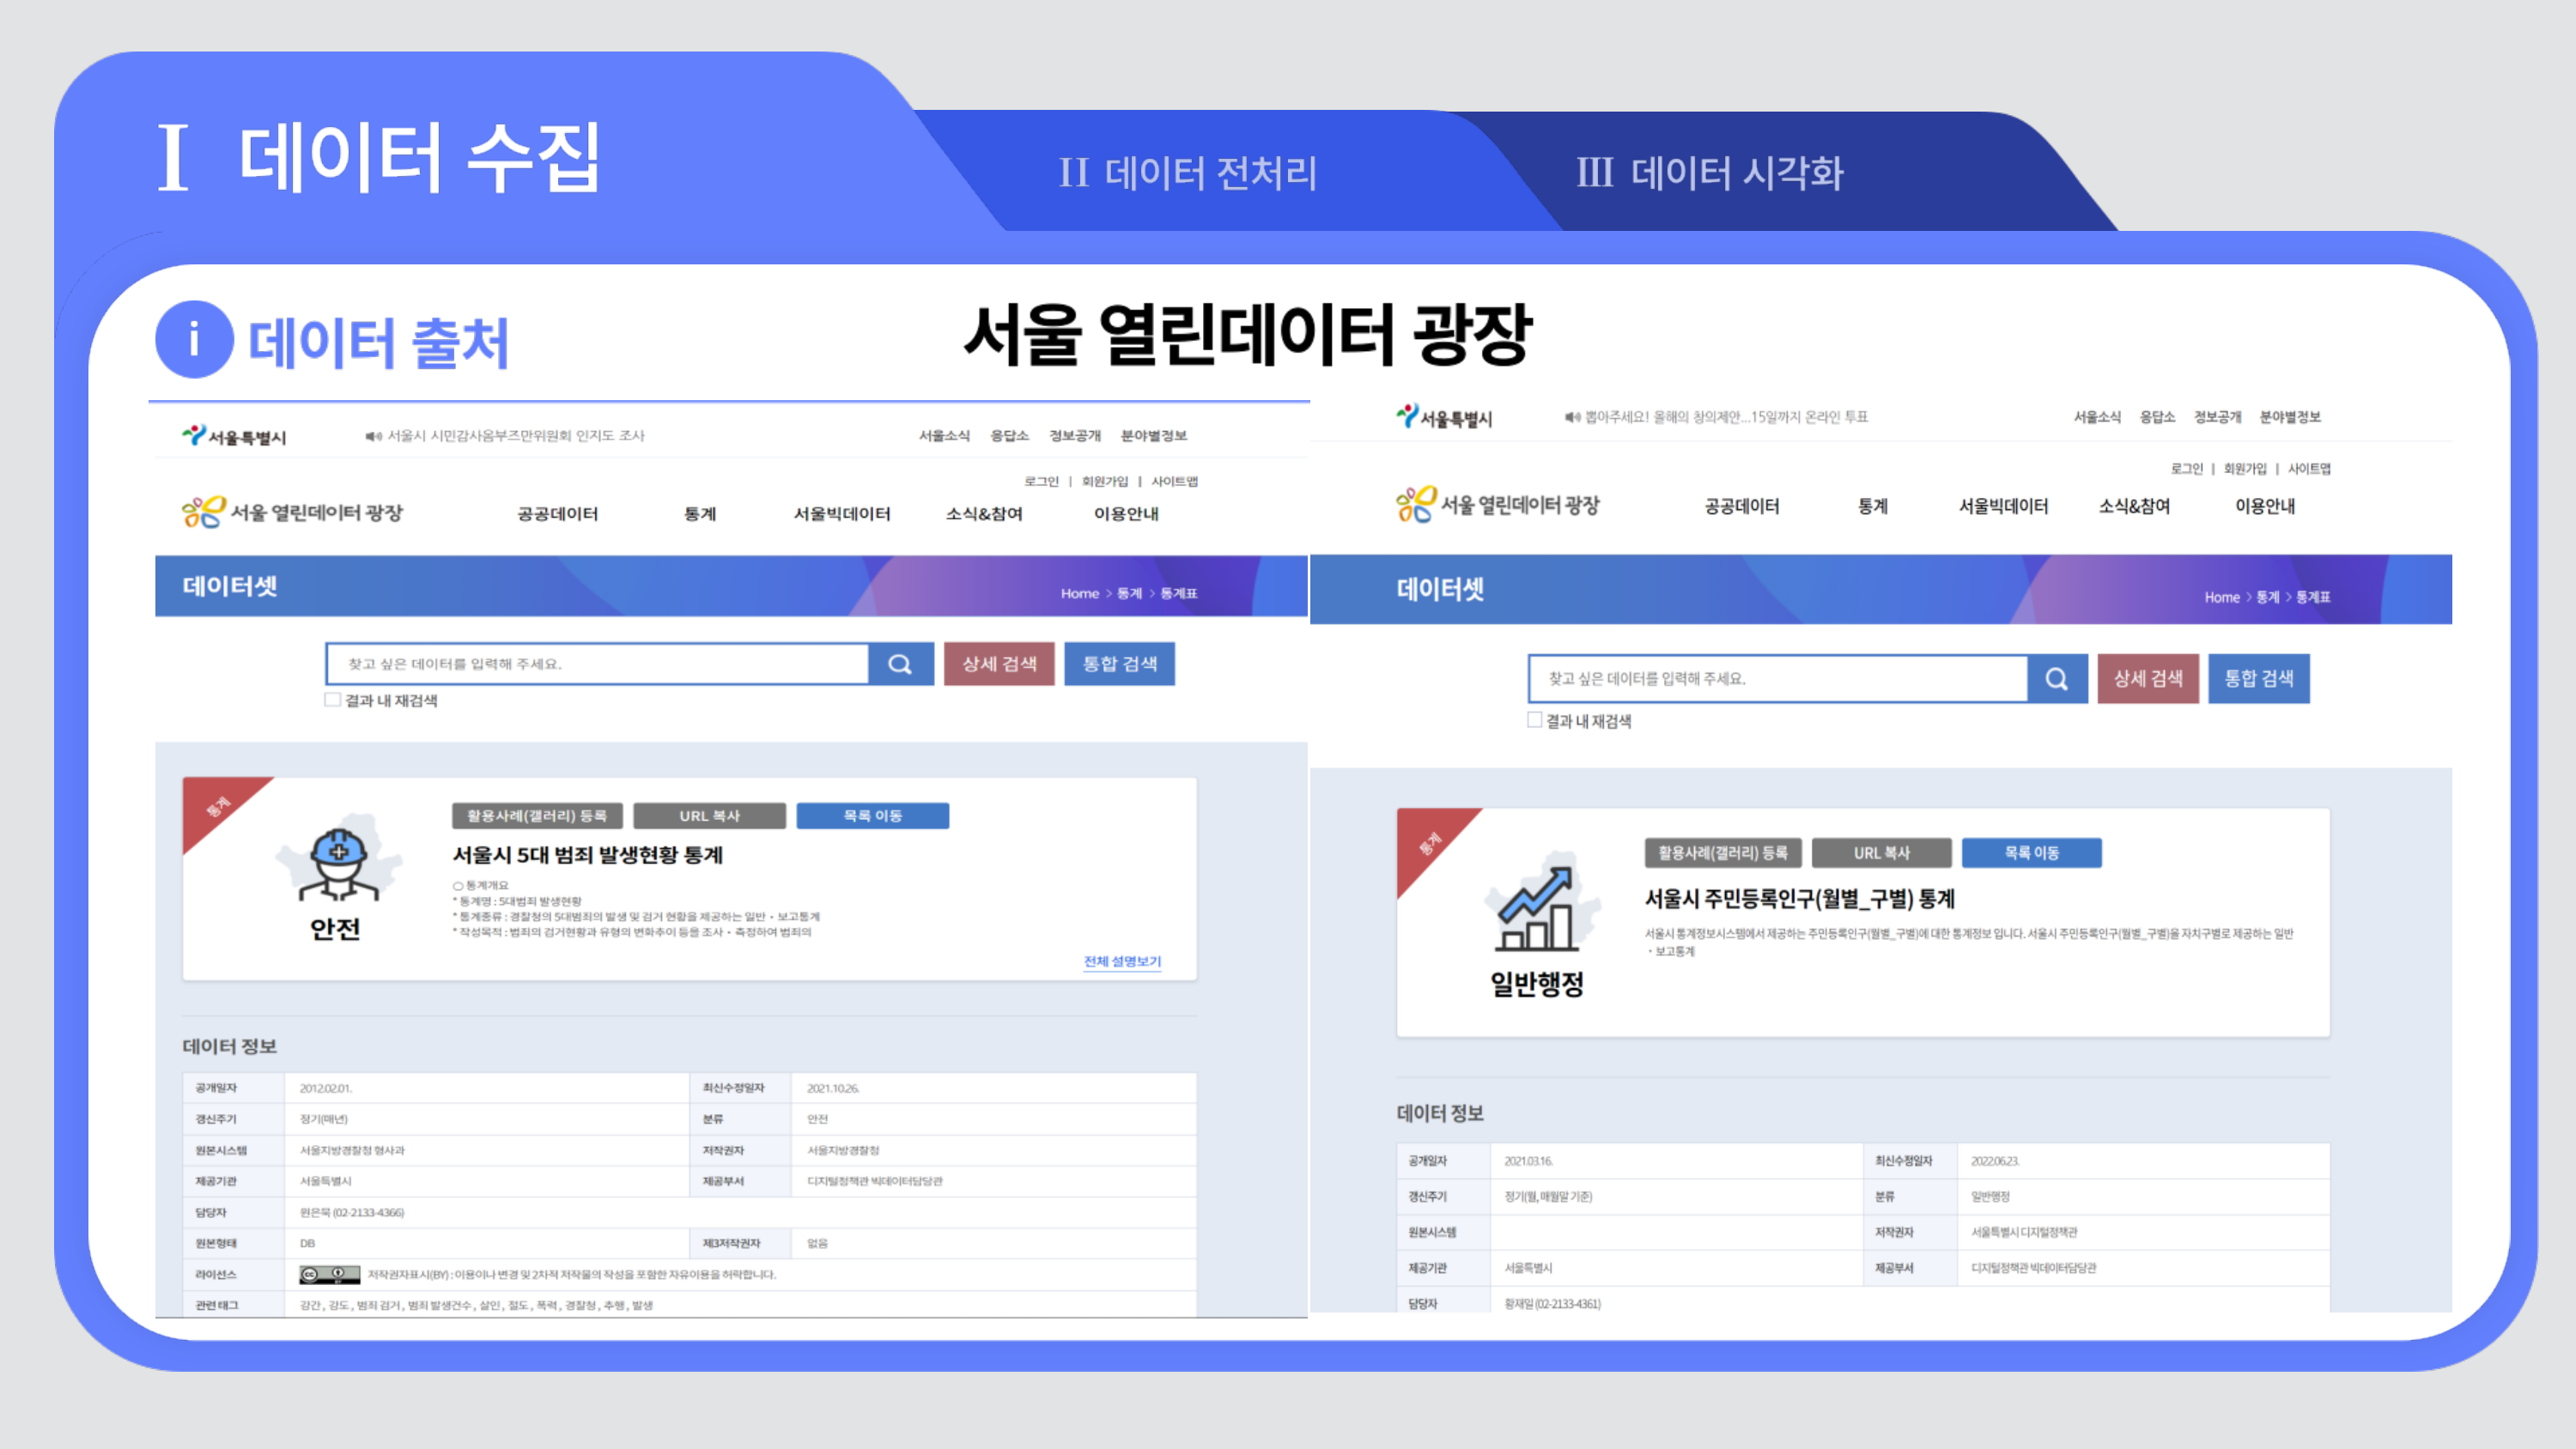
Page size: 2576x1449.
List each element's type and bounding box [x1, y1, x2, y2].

text_box [1313, 396, 2453, 1313]
text_box [155, 419, 1309, 1319]
text_box [1066, 109, 1641, 184]
text_box [54, 52, 1062, 228]
text_box [88, 264, 2511, 1342]
text_box [54, 231, 2539, 1372]
picture [0, 0, 2576, 1449]
text_box [1644, 112, 2198, 228]
text_box [148, 400, 937, 404]
